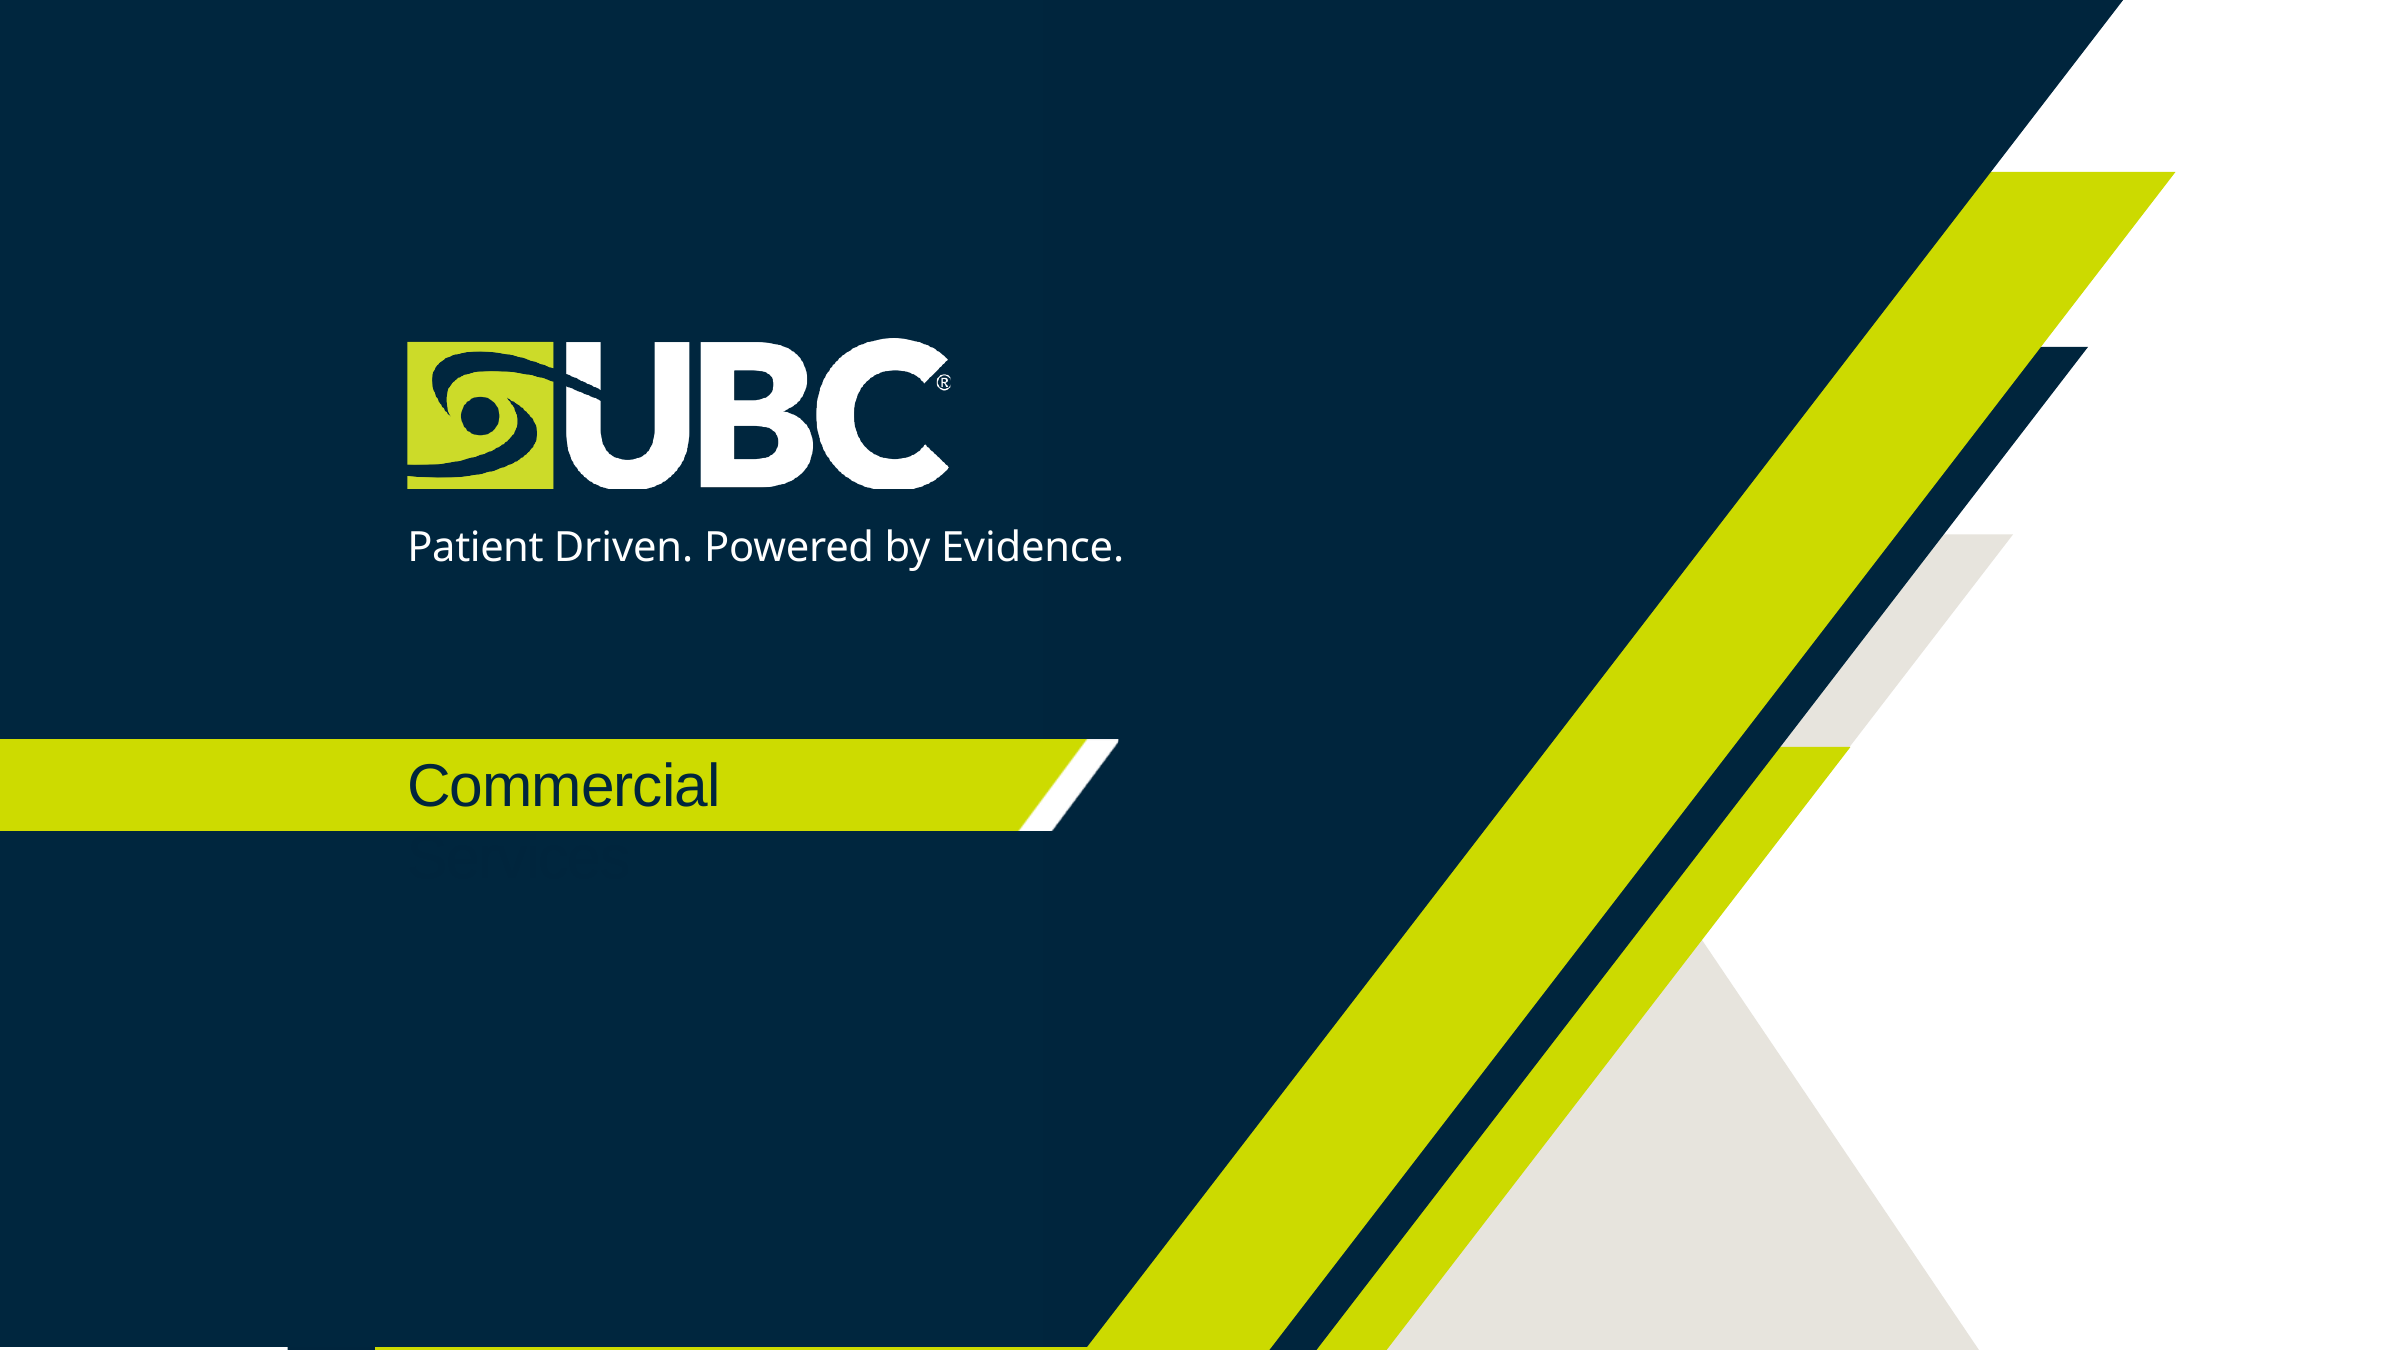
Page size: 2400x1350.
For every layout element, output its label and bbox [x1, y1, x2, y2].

text_box [1048, 0, 2176, 1350]
picture [0, 0, 1119, 1348]
